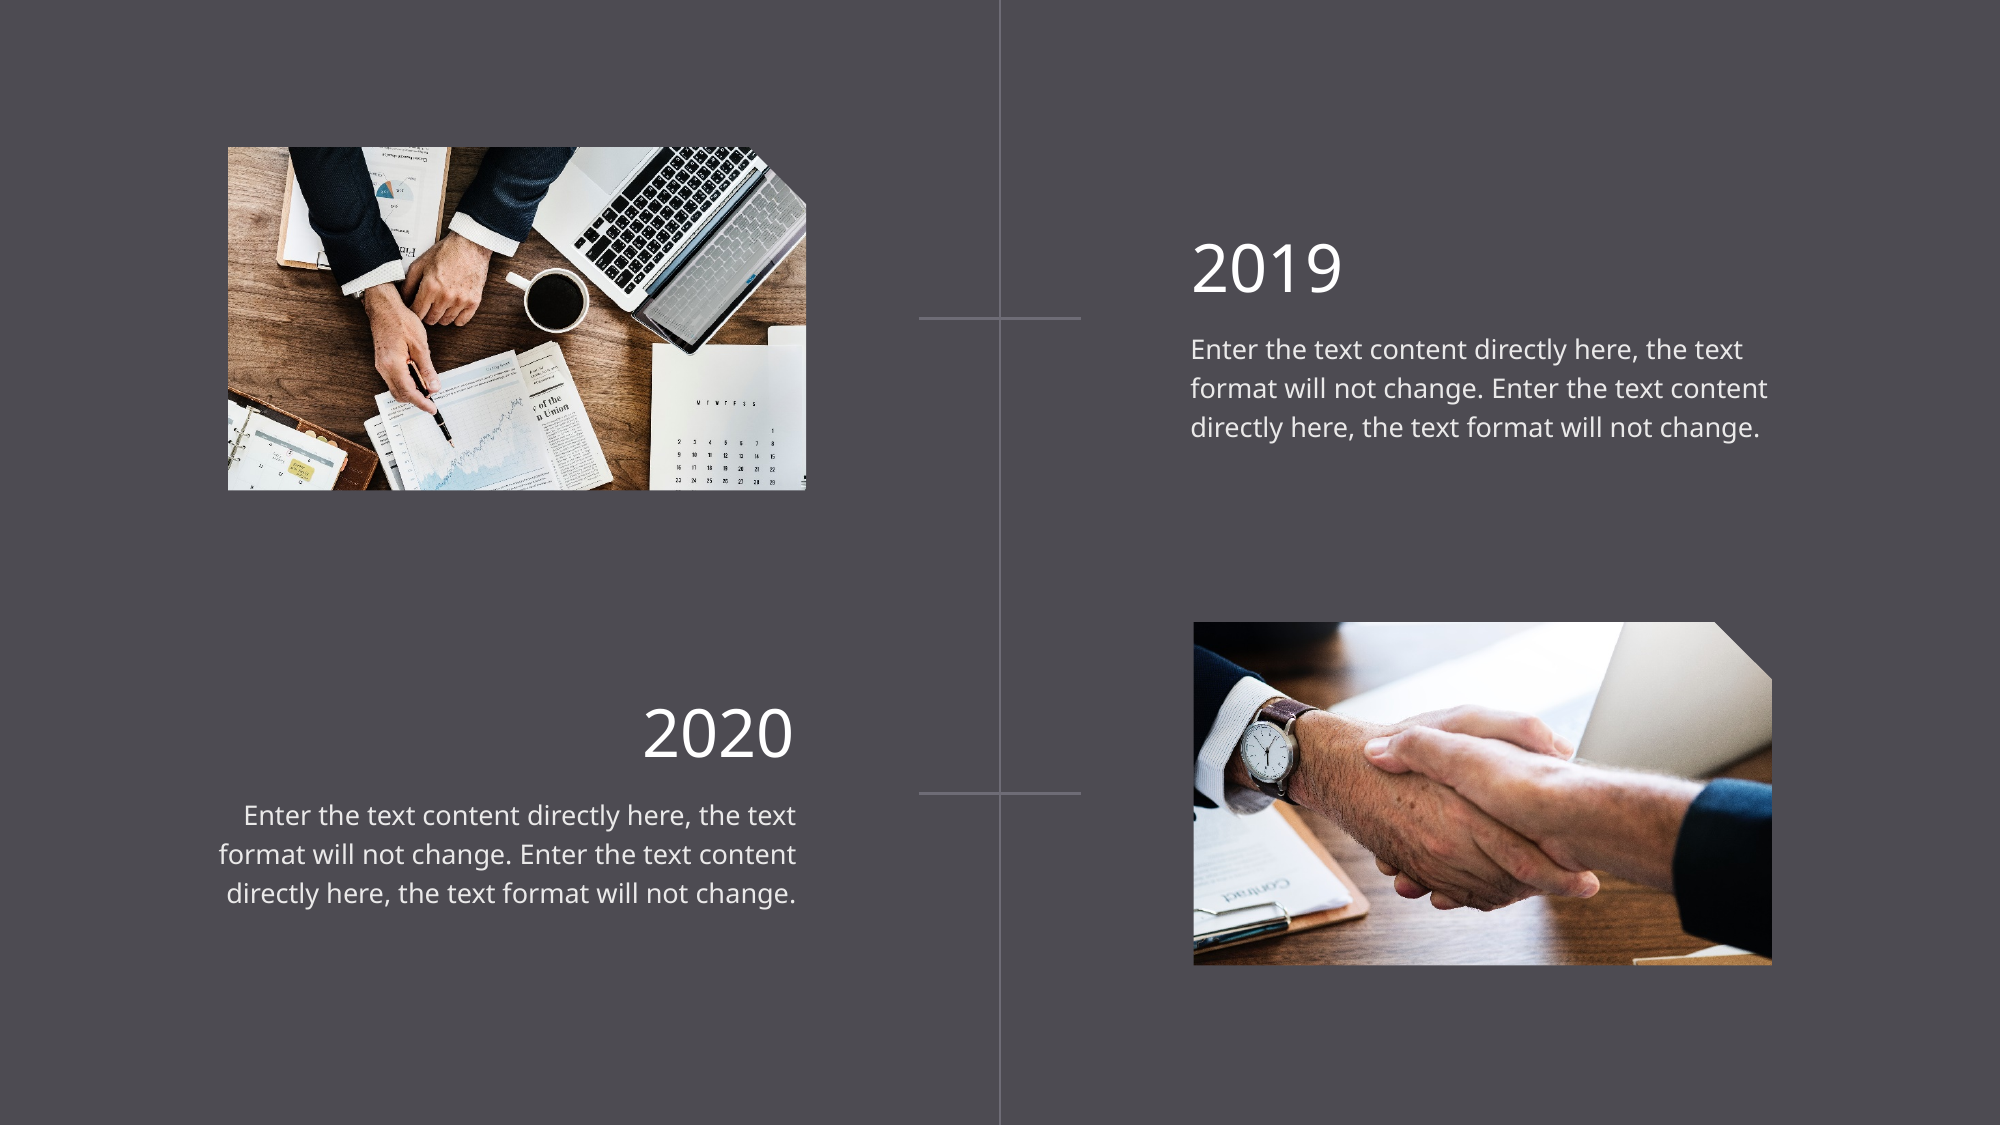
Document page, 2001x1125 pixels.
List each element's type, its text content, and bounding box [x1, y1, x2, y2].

text_box [227, 146, 808, 492]
text_box Enter the text content directly here, the text format will not change. Enter the text content directly here, the text format will not change. [1175, 318, 1829, 451]
text_box 2019 [1176, 218, 1360, 313]
text_box 2020 [627, 683, 810, 779]
text_box [1192, 621, 1773, 967]
text_box Enter the text content directly here, the text format will not change. Enter the text content directly here, the text format will not change. [157, 784, 811, 916]
